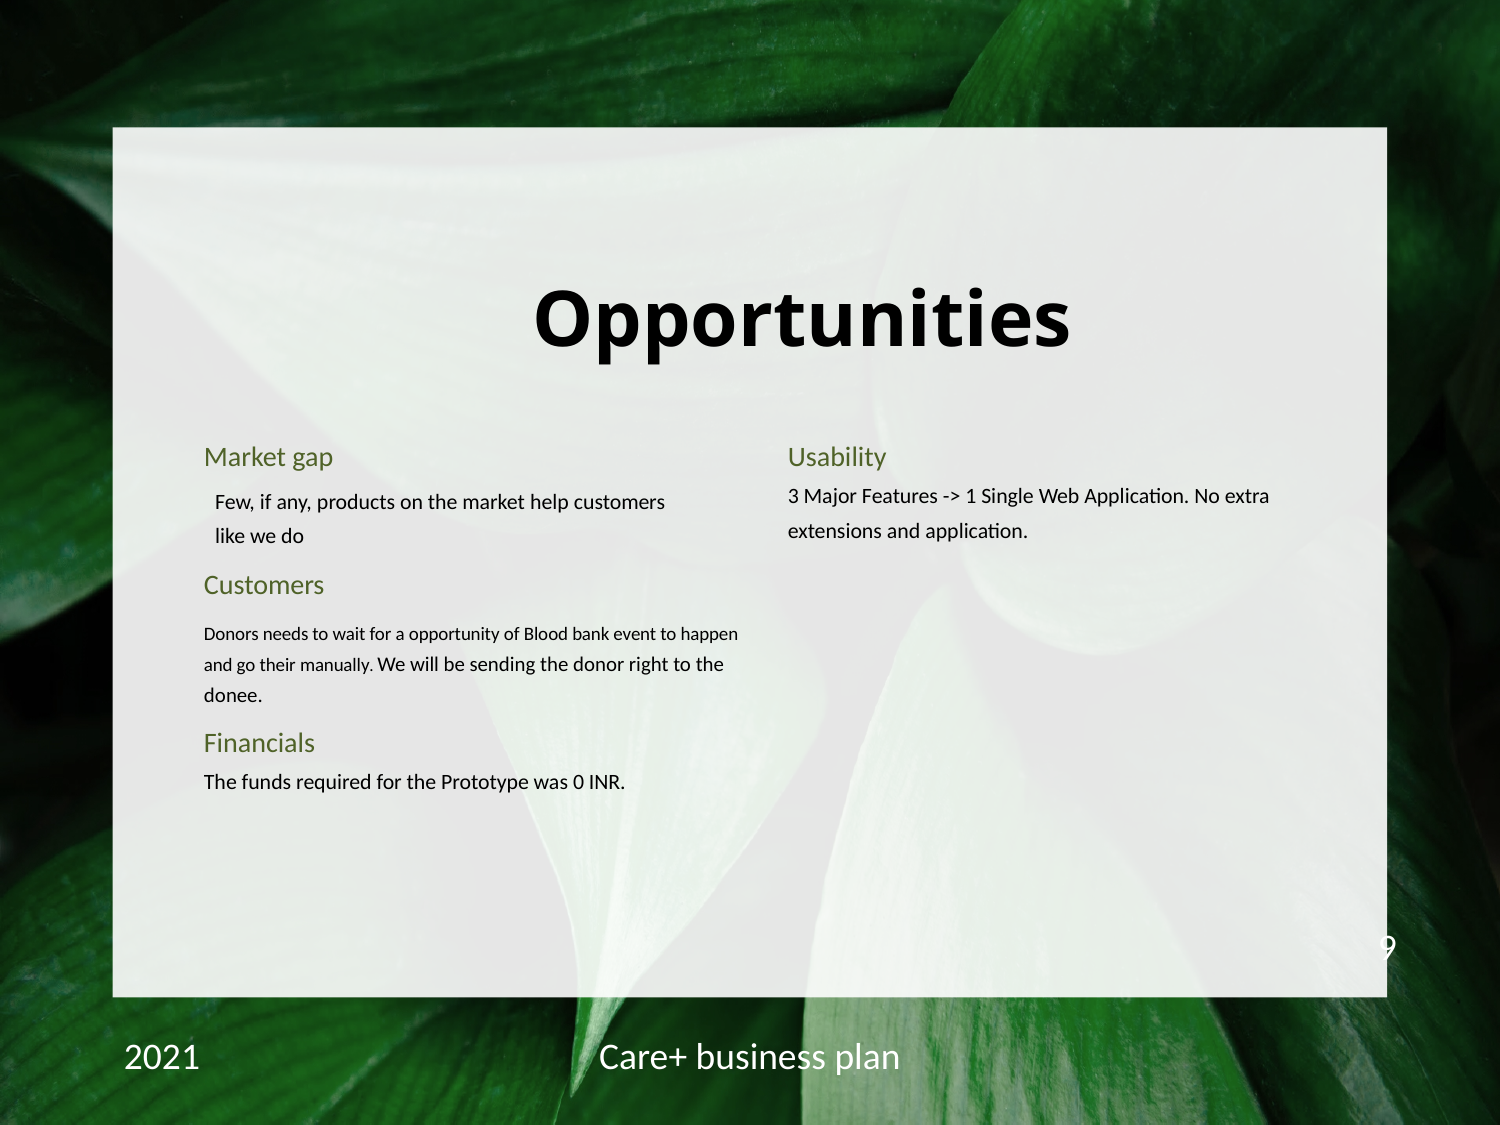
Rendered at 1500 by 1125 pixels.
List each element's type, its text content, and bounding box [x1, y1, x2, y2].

list 3 Major Features -> 1 Single Web Application. No extra extensions and application. [787, 473, 1295, 564]
title Opportunities [0, 269, 1500, 363]
list Donors needs to wait for a opportunity of Blood bank event to happen and go their manually. We will be sending the donor right to the donee. [203, 613, 750, 708]
list Financials [203, 723, 711, 758]
list Customers [203, 566, 711, 601]
list Market gap [203, 437, 711, 472]
picture [0, 0, 1500, 269]
slide_number 2021 [123, 1032, 462, 1078]
list Usability [787, 437, 1295, 472]
list The funds required for the Prototype was 0 INR. [203, 759, 711, 850]
list Few, if any, products on the market help customers like we do [203, 473, 711, 564]
footer Care+ business plan [496, 1032, 1004, 1078]
slide_number 9 [1059, 922, 1397, 969]
picture [0, 363, 1500, 1125]
